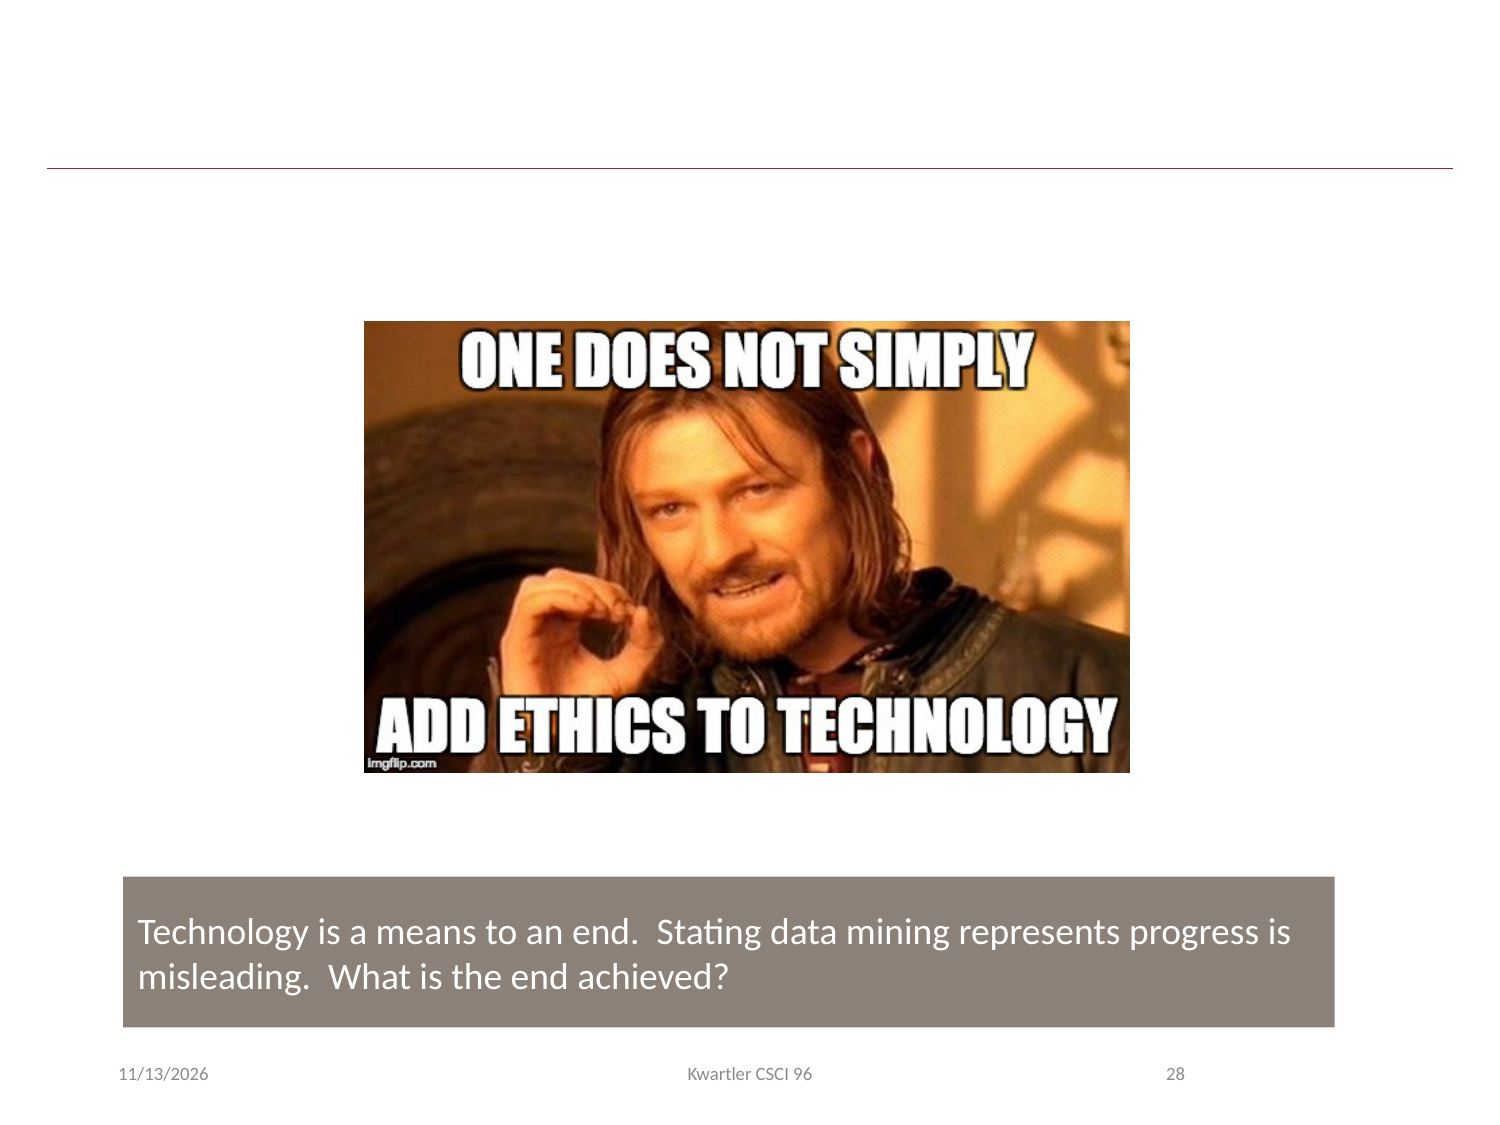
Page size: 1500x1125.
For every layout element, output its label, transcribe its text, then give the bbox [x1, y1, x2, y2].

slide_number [103, 1042, 441, 1103]
text_box Technology is a means to an end. Stating data mining represents progress is misleading. What is the end achieved? [122, 876, 1336, 1028]
slide_number 28 [1059, 1042, 1200, 1103]
picture [364, 321, 1130, 773]
footer Kwartler CSCI 96 [496, 1042, 1004, 1103]
